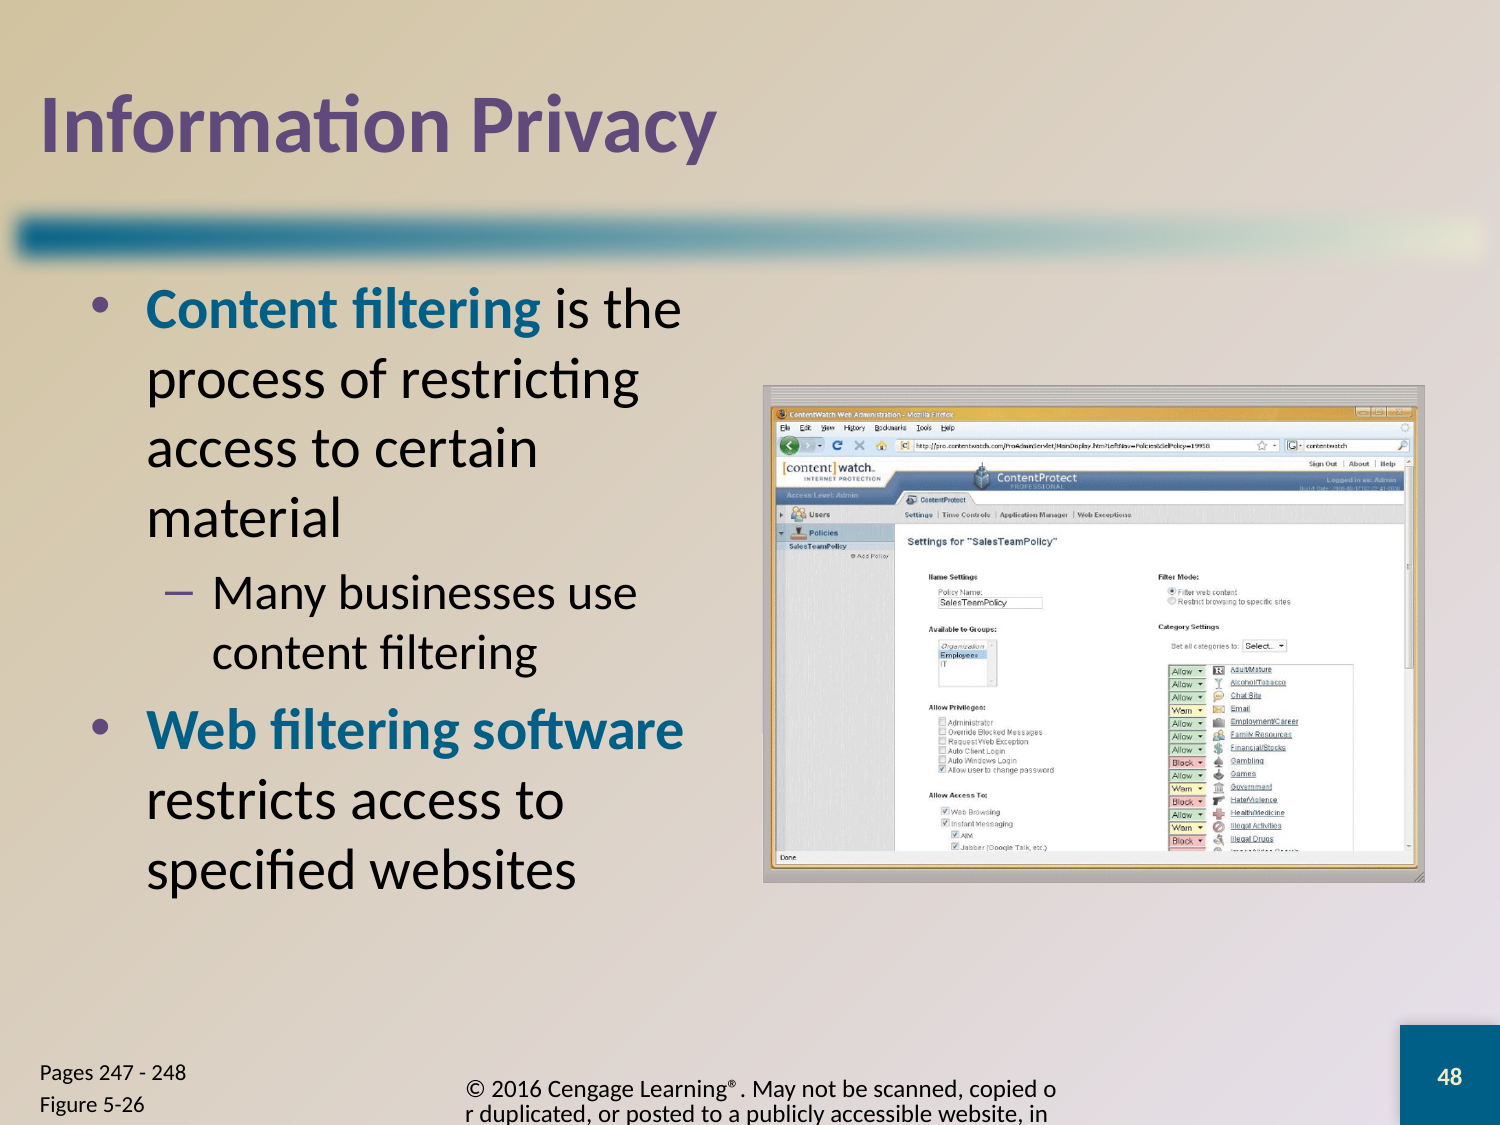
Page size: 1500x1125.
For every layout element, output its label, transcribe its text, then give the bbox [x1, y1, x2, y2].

list Pages 247 - 248 Figure 5-26 [24, 1050, 300, 1125]
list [762, 384, 1426, 883]
list Content filtering is the process of restricting access to certain material Many businesses use content filtering Web filtering software restricts access to specified websites [75, 262, 738, 1005]
slide_number 48 [1400, 1025, 1500, 1125]
title Information Privacy [24, 24, 1475, 213]
footer © 2016 Cengage Learning®. May not be scanned, copied or duplicated, or posted to a publicly accessible website, in whole or in part. [450, 1050, 1075, 1125]
